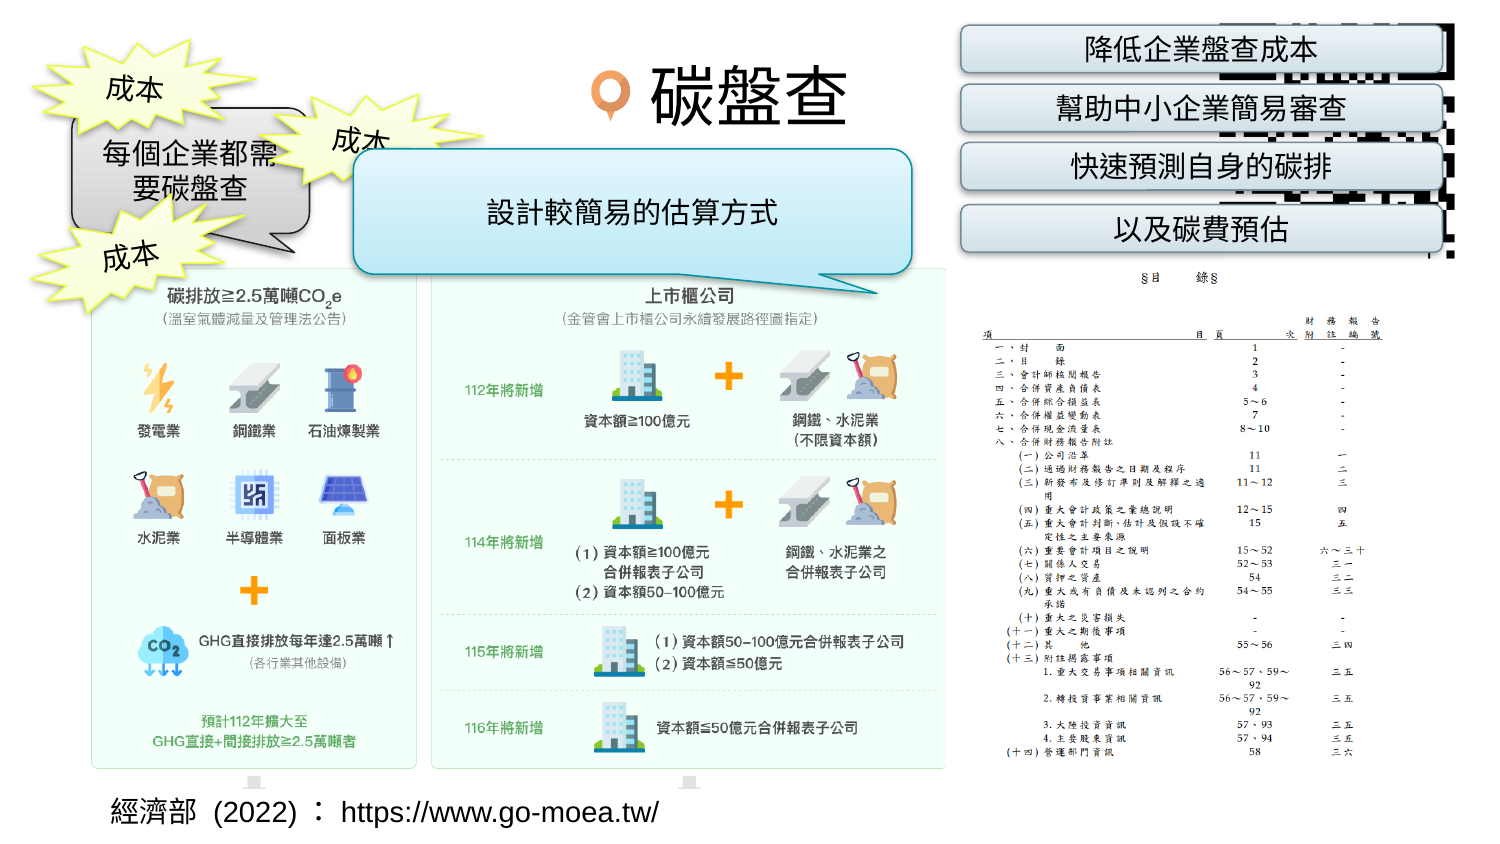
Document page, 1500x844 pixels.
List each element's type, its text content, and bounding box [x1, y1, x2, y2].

text_box 成本 [29, 193, 247, 302]
text_box 降低企業盤查成本 [960, 24, 1181, 74]
text_box 幫助中小企業簡易審查 [960, 83, 1181, 133]
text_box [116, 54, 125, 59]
text_box 快速預測自身的碳排 [960, 141, 1181, 191]
text_box 成本 [258, 93, 485, 186]
picture [71, 264, 946, 789]
text_box 經濟部 (2022)：https://www.go-moea.tw/ [95, 797, 722, 843]
text_box 每個企業都需要碳盤查 [71, 107, 311, 254]
text_box 碳盤查 [193, 54, 968, 134]
text_box 以及碳費預估 [960, 203, 1181, 244]
text_box 成本 [31, 38, 258, 135]
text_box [588, 69, 633, 122]
picture [951, 0, 1487, 808]
text_box 設計較簡易的估算方式 [352, 147, 913, 262]
